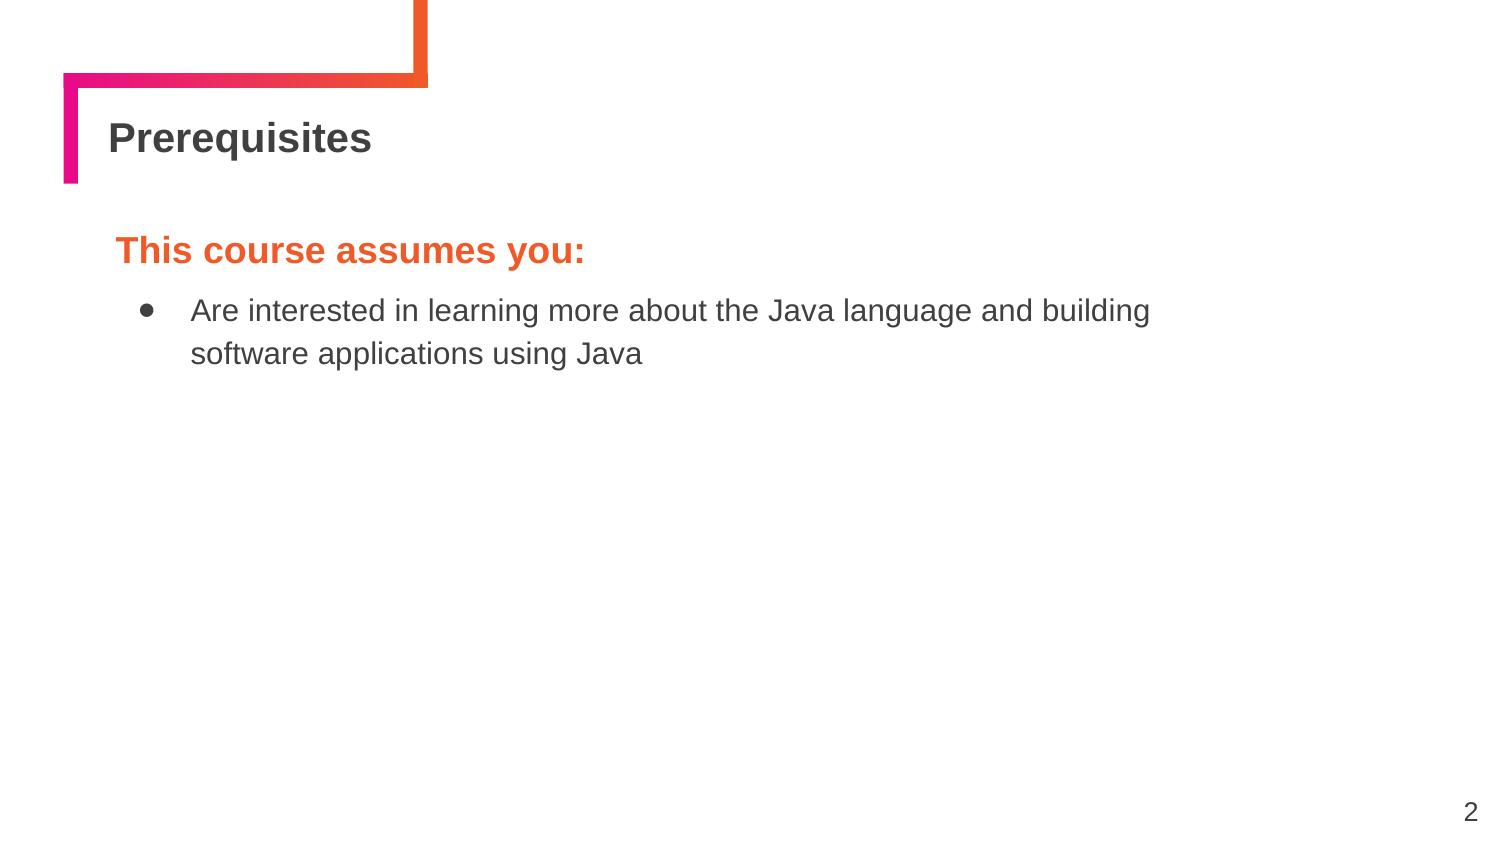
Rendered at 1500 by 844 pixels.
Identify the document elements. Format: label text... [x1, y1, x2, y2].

slide_number 2 [1403, 779, 1494, 844]
text_box This course assumes you: [100, 211, 1382, 274]
title Prerequisites [100, 117, 1455, 169]
text_box Are interested in learning more about the Java language and building software applications using Java [100, 274, 1264, 487]
